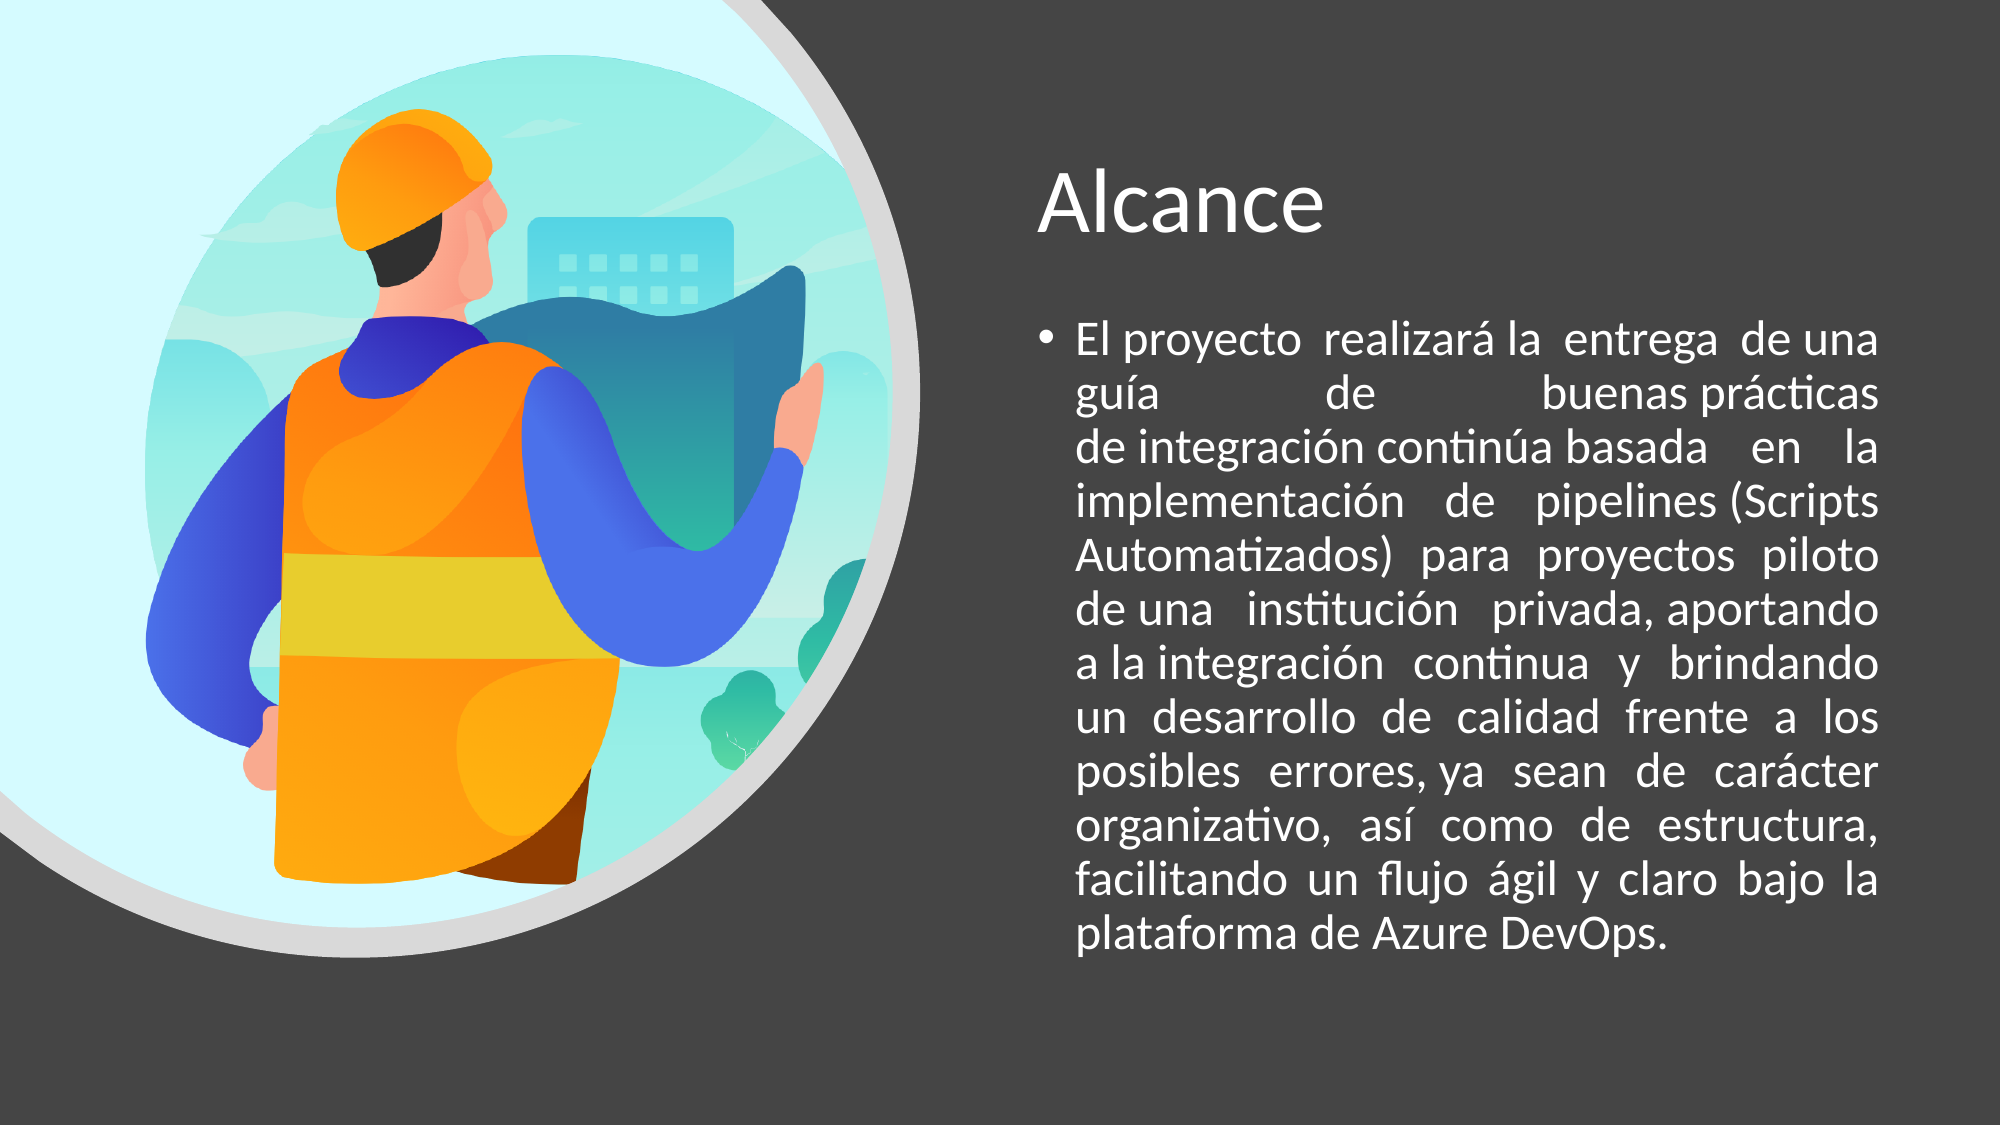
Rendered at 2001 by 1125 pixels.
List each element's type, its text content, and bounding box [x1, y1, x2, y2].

picture [0, 0, 893, 928]
title Alcance [1022, 131, 1895, 275]
text_box [893, 215, 922, 570]
list El proyecto realizará la entrega de una guía de buenas prácticas de integración continúa basada en la implementación de pipelines (Scripts Automatizados) para proyectos piloto de una institución privada, aportando a la integración continua y brindando un desarrollo de calidad frente a los posibles errores, ya sean de carácter organizativo, así como de estructura, facilitando un flujo ágil y claro bajo la plataforma de Azure DevOps. [1022, 305, 1895, 989]
text_box [170, 928, 540, 959]
